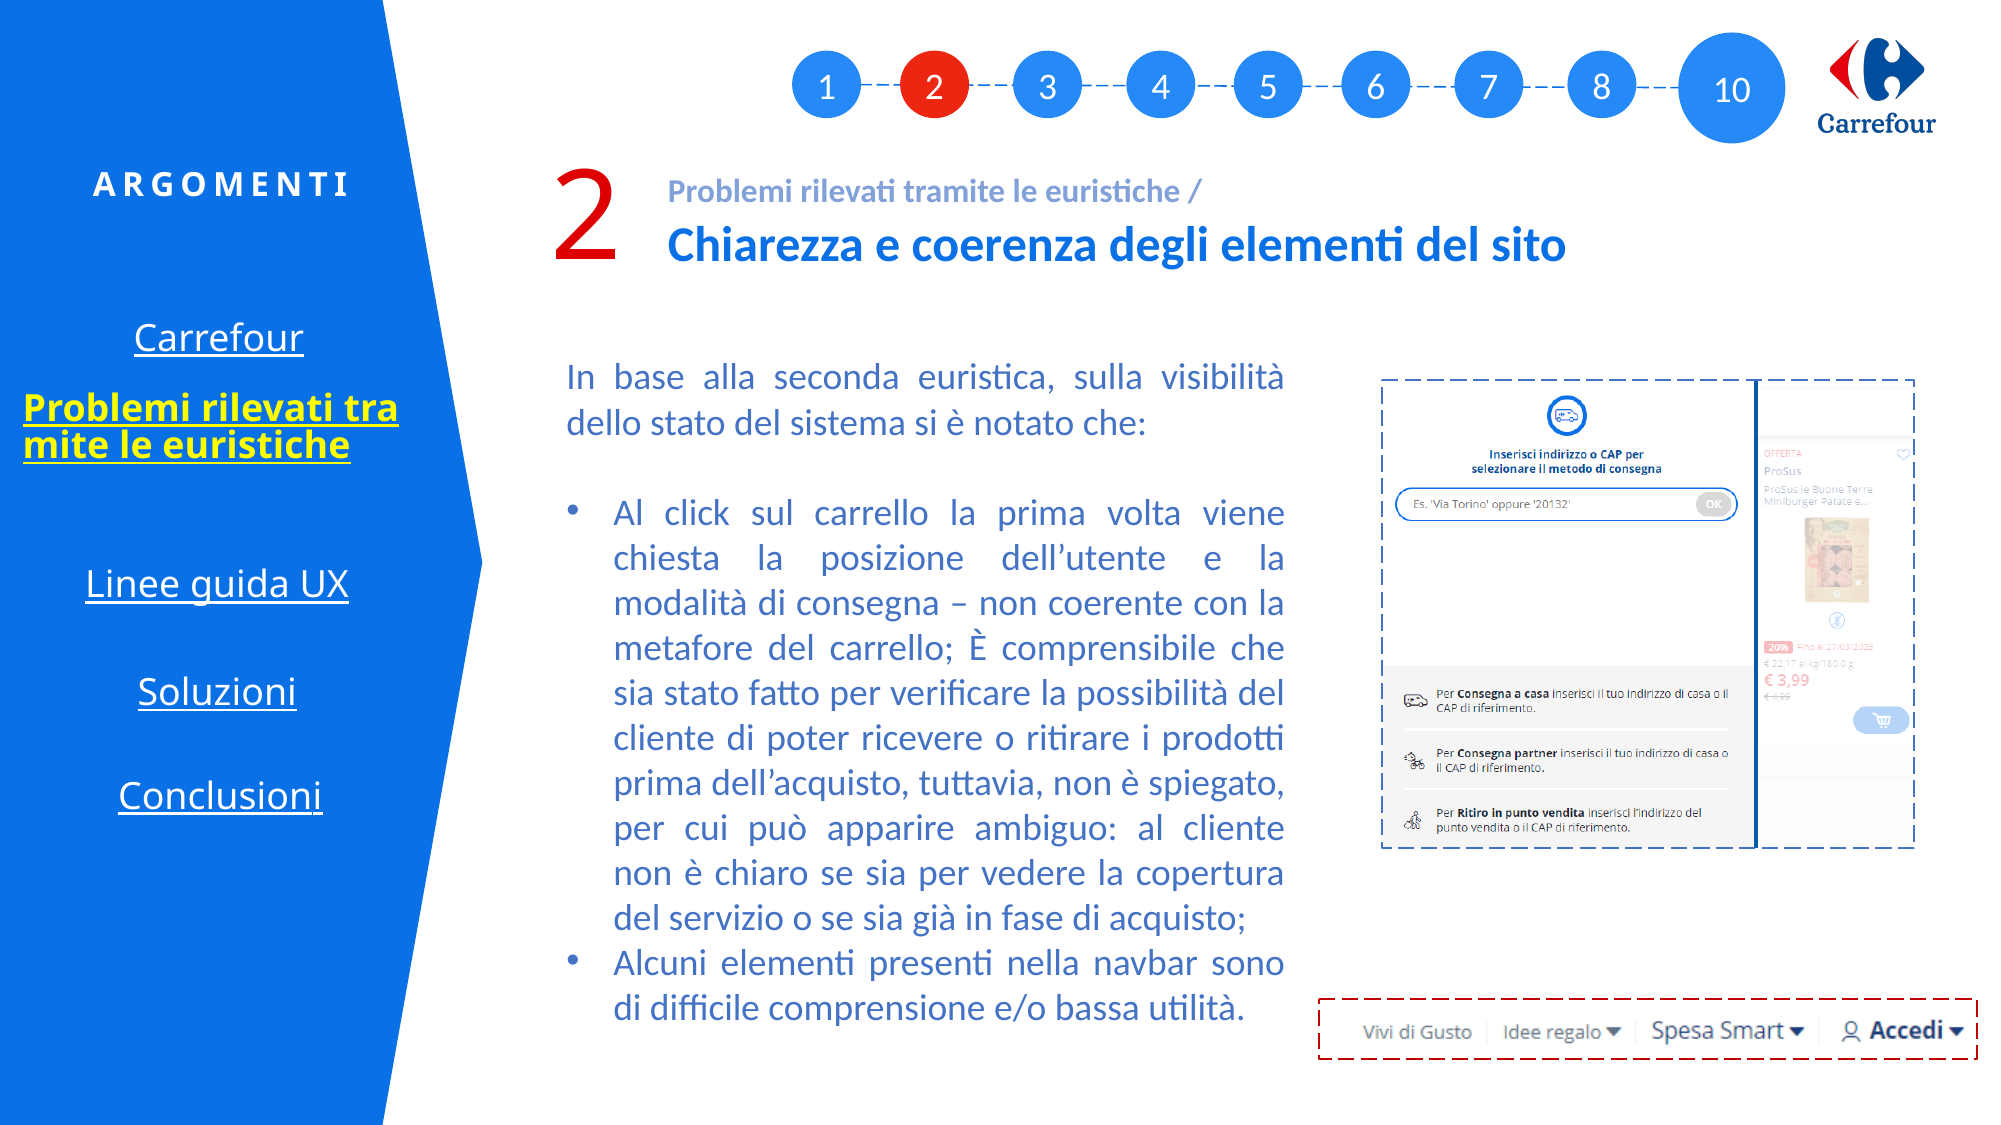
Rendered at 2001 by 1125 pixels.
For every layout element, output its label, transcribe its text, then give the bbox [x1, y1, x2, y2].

text_box Problemi rilevati tramite le euristiche / [653, 161, 1799, 217]
picture [1818, 38, 1936, 133]
text_box Chiarezza e coerenza degli elementi del sito [653, 217, 1799, 279]
text_box 2 [535, 126, 653, 292]
text_box 4 [1125, 49, 1197, 84]
text_box Problemi rilevati tramite le euristiche [7, 376, 427, 442]
picture [1382, 381, 1914, 848]
text_box Linee guida UX [7, 476, 427, 584]
picture [1319, 1000, 1977, 1059]
text_box 5 [1232, 49, 1304, 84]
text_box [0, 337, 484, 1125]
text_box Conclusioni [10, 688, 430, 831]
text_box Soluzioni [7, 584, 427, 727]
text_box 3 [1012, 49, 1084, 84]
text_box In base alla seconda euristica, sulla visibilità dello stato del sistema si è notato che: Al click sul carrello la prima volta viene chiesta la posizione dell’utente e la modalità di consegna – non coerente con la metafore del carrello; È comprensibile che sia stato fatto per verificare la possibilità del cliente di poter ricevere o ritirare i prodotti prima dell’acquisto, tuttavia, non è spiegato, per cui può apparire ambiguo: al cliente non è chiaro se sia per vedere la copertura del servizio o se sia già in fase di acquisto; Alcuni elementi presenti nella navbar sono di difficile comprensione e/o bassa utilità. [551, 345, 1301, 1035]
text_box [792, 84, 1786, 88]
text_box 7 [1453, 88, 1525, 120]
text_box [0, 0, 429, 252]
text_box 7 [1453, 49, 1525, 84]
text_box 5 [1232, 88, 1304, 120]
text_box 2 [899, 49, 971, 84]
text_box 8 [1566, 49, 1638, 84]
text_box 2 [899, 88, 970, 120]
text_box 4 [1125, 88, 1197, 120]
text_box 6 [1340, 49, 1412, 84]
text_box 8 [1566, 88, 1638, 120]
text_box Carrefour [0, 229, 489, 372]
text_box ARGOMENTI [78, 155, 427, 211]
text_box 10 [1677, 31, 1787, 145]
text_box 6 [1340, 88, 1412, 120]
text_box 3 [1012, 88, 1083, 120]
text_box 1 [791, 49, 863, 120]
